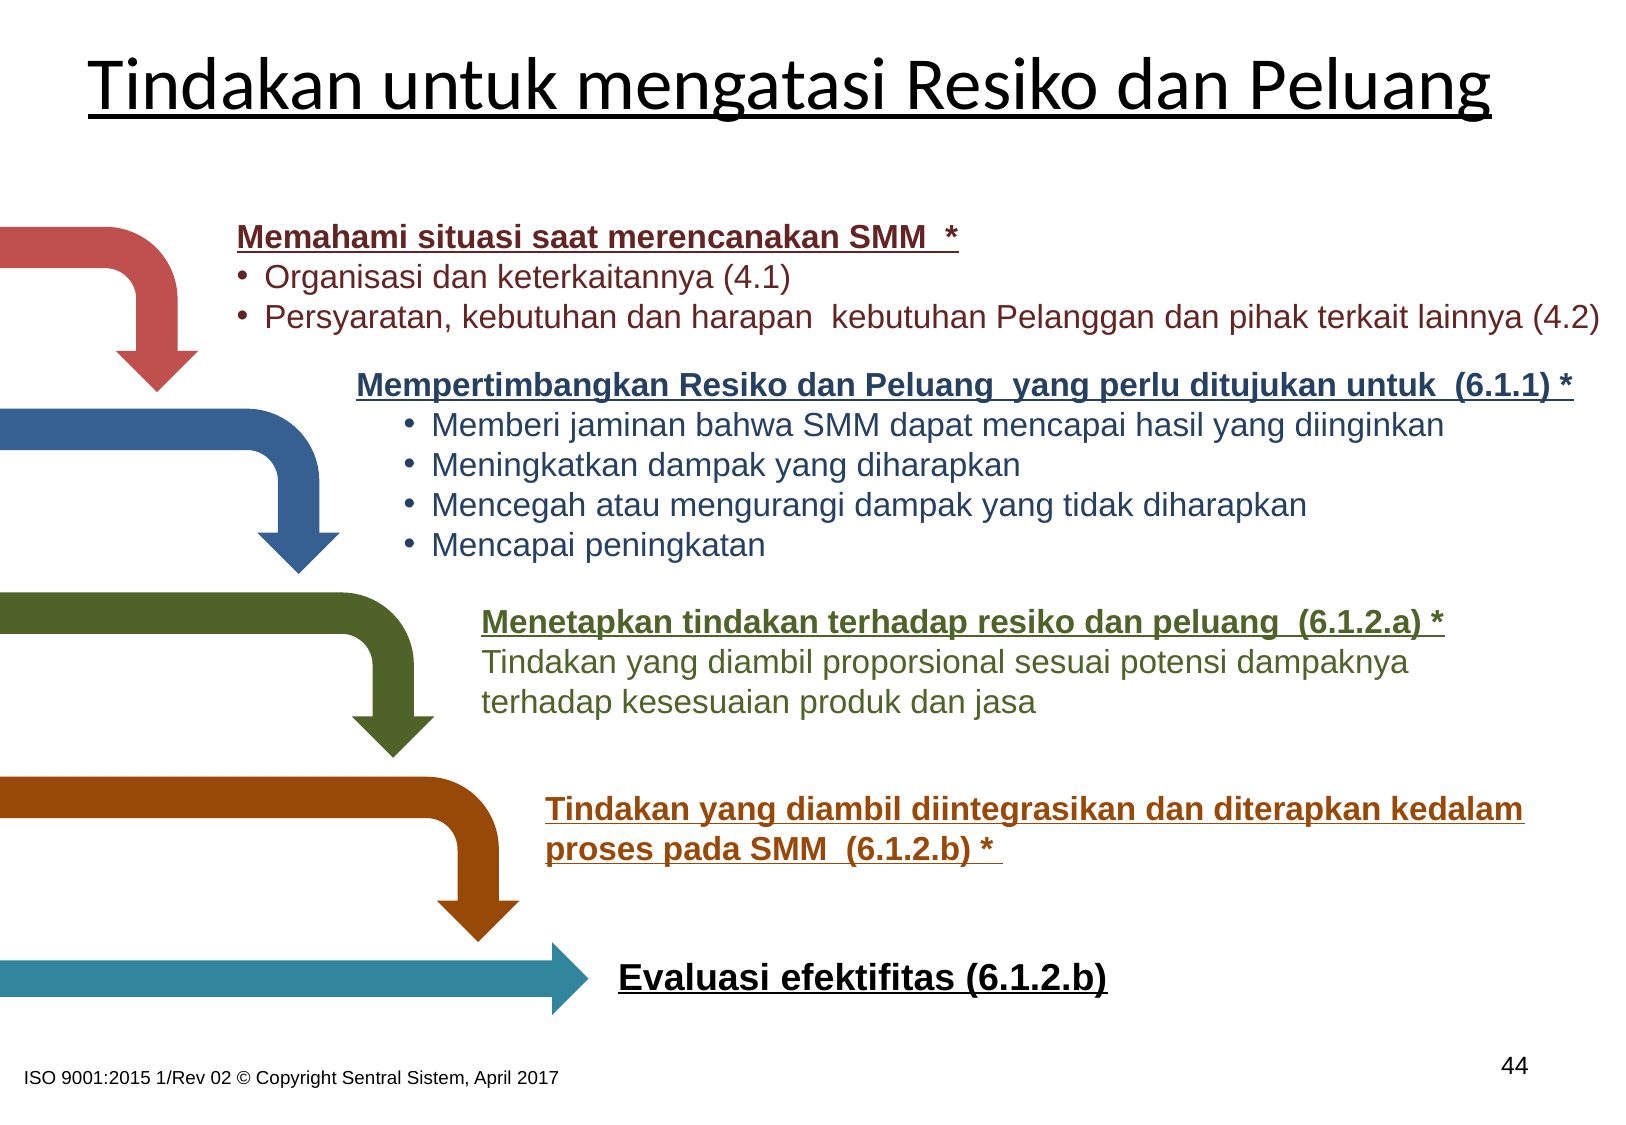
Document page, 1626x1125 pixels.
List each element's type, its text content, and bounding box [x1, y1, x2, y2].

text_box Mempertimbangkan Resiko dan Peluang yang perlu ditujukan untuk (6.1.1) * Memberi jaminan bahwa SMM dapat mencapai hasil yang diinginkan Meningkatkan dampak yang diharapkan Mencegah atau mengurangi dampak yang tidak diharapkan Mencapai peningkatan [341, 356, 1590, 571]
text_box [0, 590, 437, 760]
text_box [0, 224, 201, 395]
text_box [0, 406, 342, 577]
title Tindakan untuk mengatasi Resiko dan Peluang [58, 0, 1522, 174]
text_box [0, 940, 591, 1018]
text_box Evaluasi efektifitas (6.1.2.b) [603, 945, 1123, 1006]
slide_number 44 [1164, 1042, 1544, 1103]
text_box Menetapkan tindakan terhadap resiko dan peluang (6.1.2.a) * Tindakan yang diambil proporsional sesuai potensi dampaknya terhadap kesesuaian produk dan jasa [466, 592, 1593, 728]
text_box Tindakan yang diambil diintegrasikan dan diterapkan kedalam proses pada SMM (6.1.2.b) * [530, 780, 1625, 875]
text_box [0, 774, 522, 945]
text_box Memahami situasi saat merencanakan SMM * Organisasi dan keterkaitannya (4.1) Persyaratan, kebutuhan dan harapan kebutuhan Pelanggan dan pihak terkait lainnya (4.2) [221, 208, 1625, 343]
